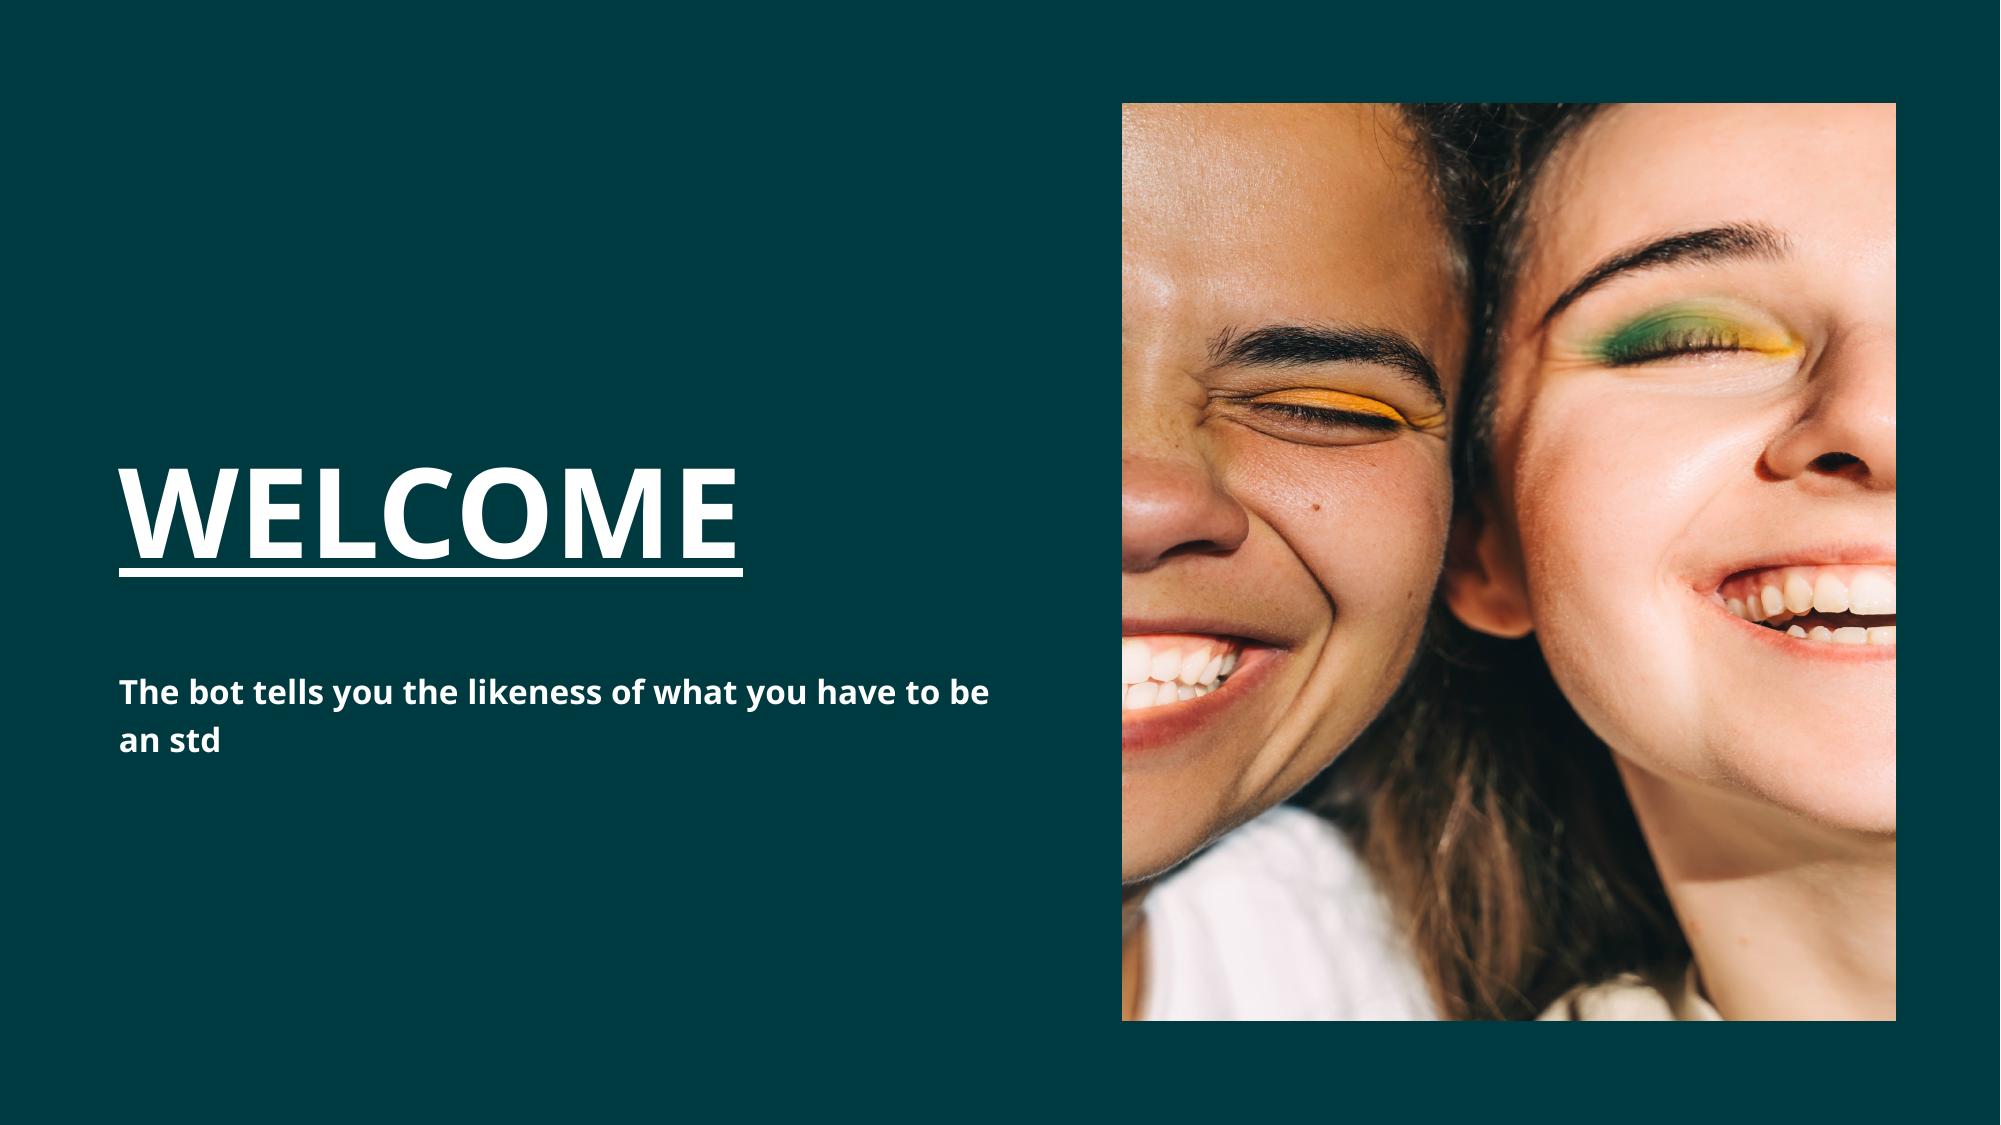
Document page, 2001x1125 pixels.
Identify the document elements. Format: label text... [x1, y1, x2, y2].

title WELCOME [103, 164, 1032, 593]
picture [1122, 103, 1896, 1021]
list The bot tells you the likeness of what you have to be an std [103, 655, 1032, 1021]
